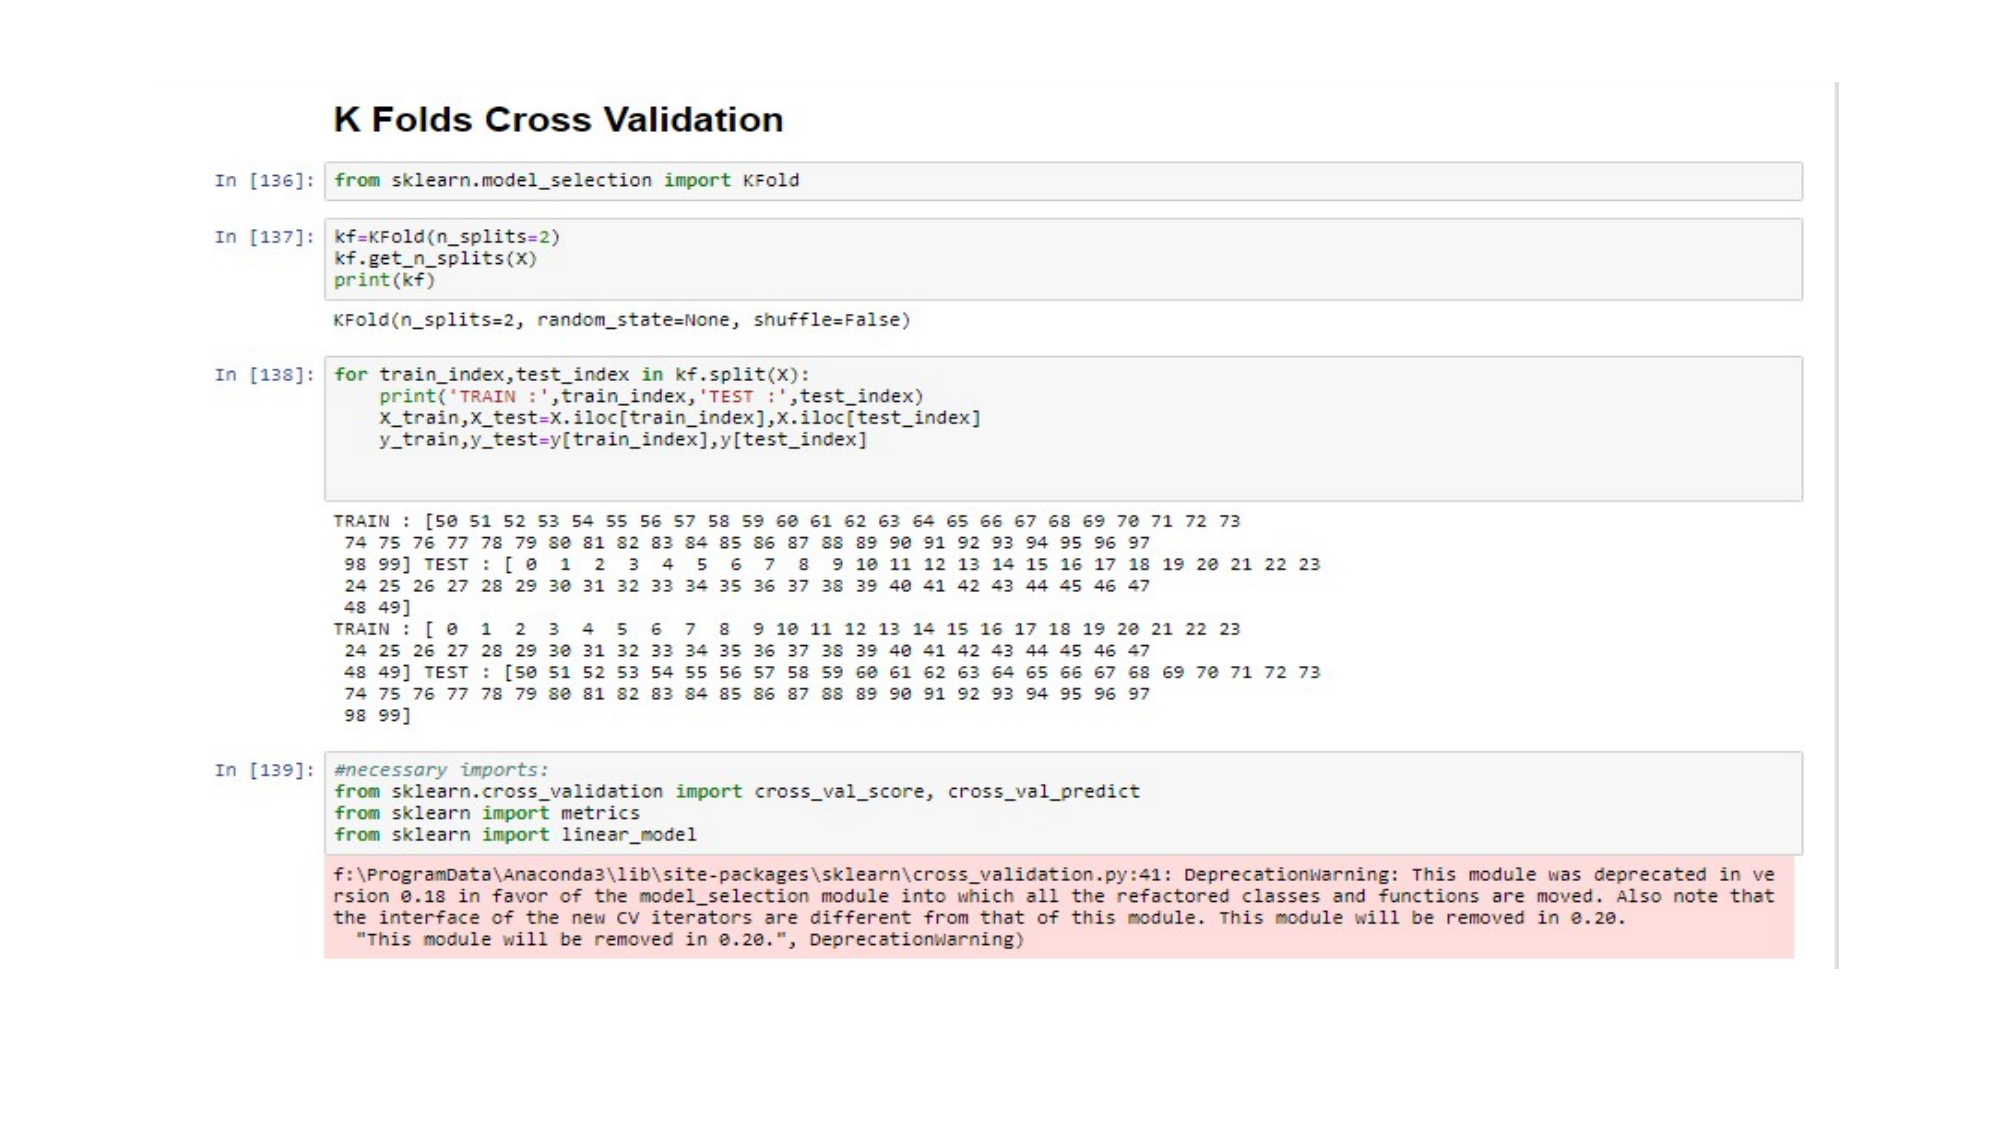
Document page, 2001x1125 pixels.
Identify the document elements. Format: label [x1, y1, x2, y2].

text_box [153, 82, 1839, 969]
